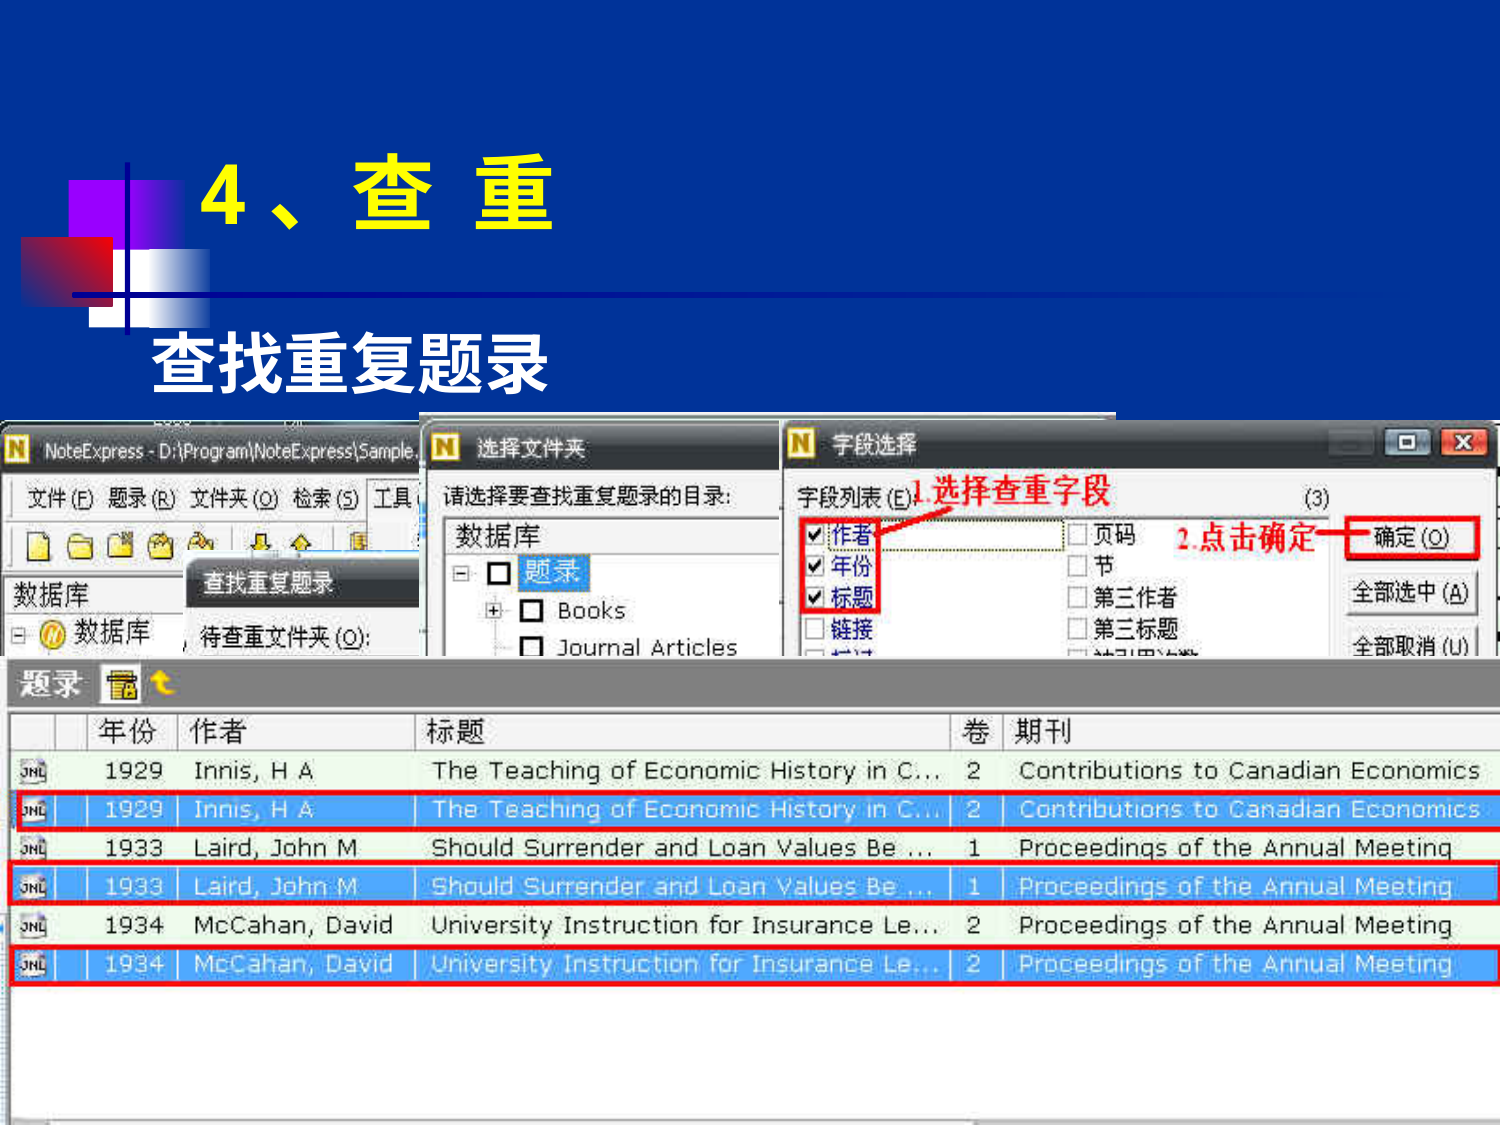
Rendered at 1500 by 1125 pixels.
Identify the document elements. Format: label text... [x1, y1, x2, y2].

picture [0, 412, 1500, 1125]
title 4、查 重 [182, 113, 1014, 249]
text_box 查找重复题录 [135, 314, 1471, 409]
